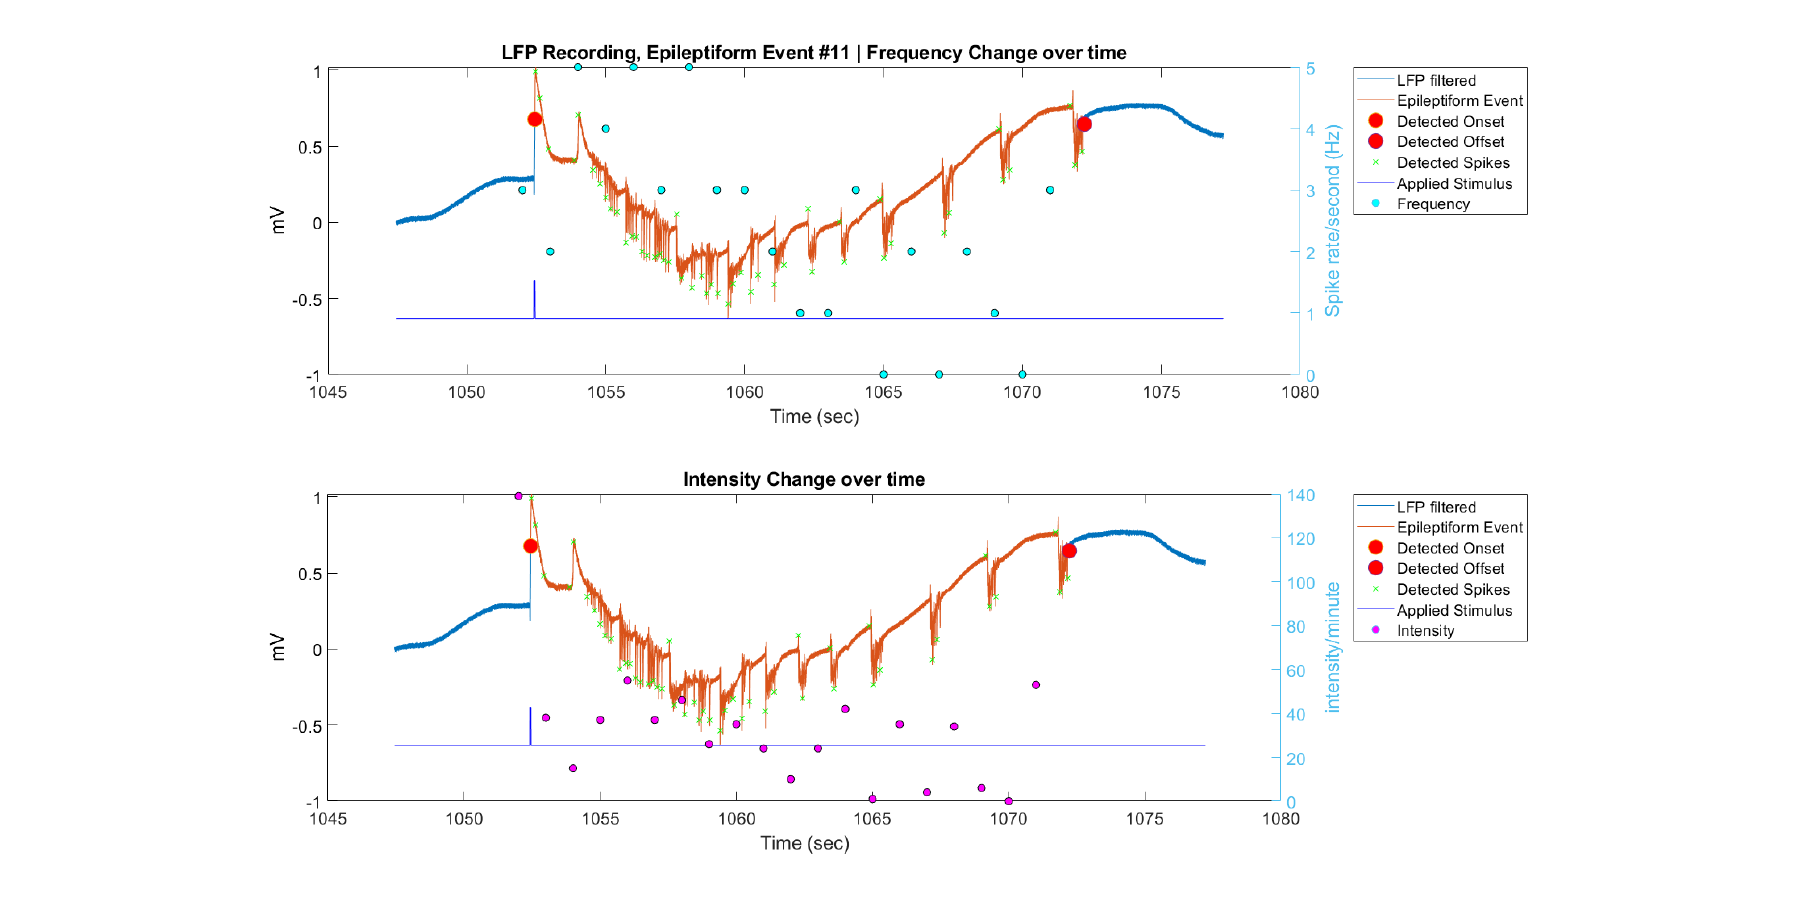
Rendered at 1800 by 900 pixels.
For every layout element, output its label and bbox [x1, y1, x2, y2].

picture [126, 0, 1674, 900]
